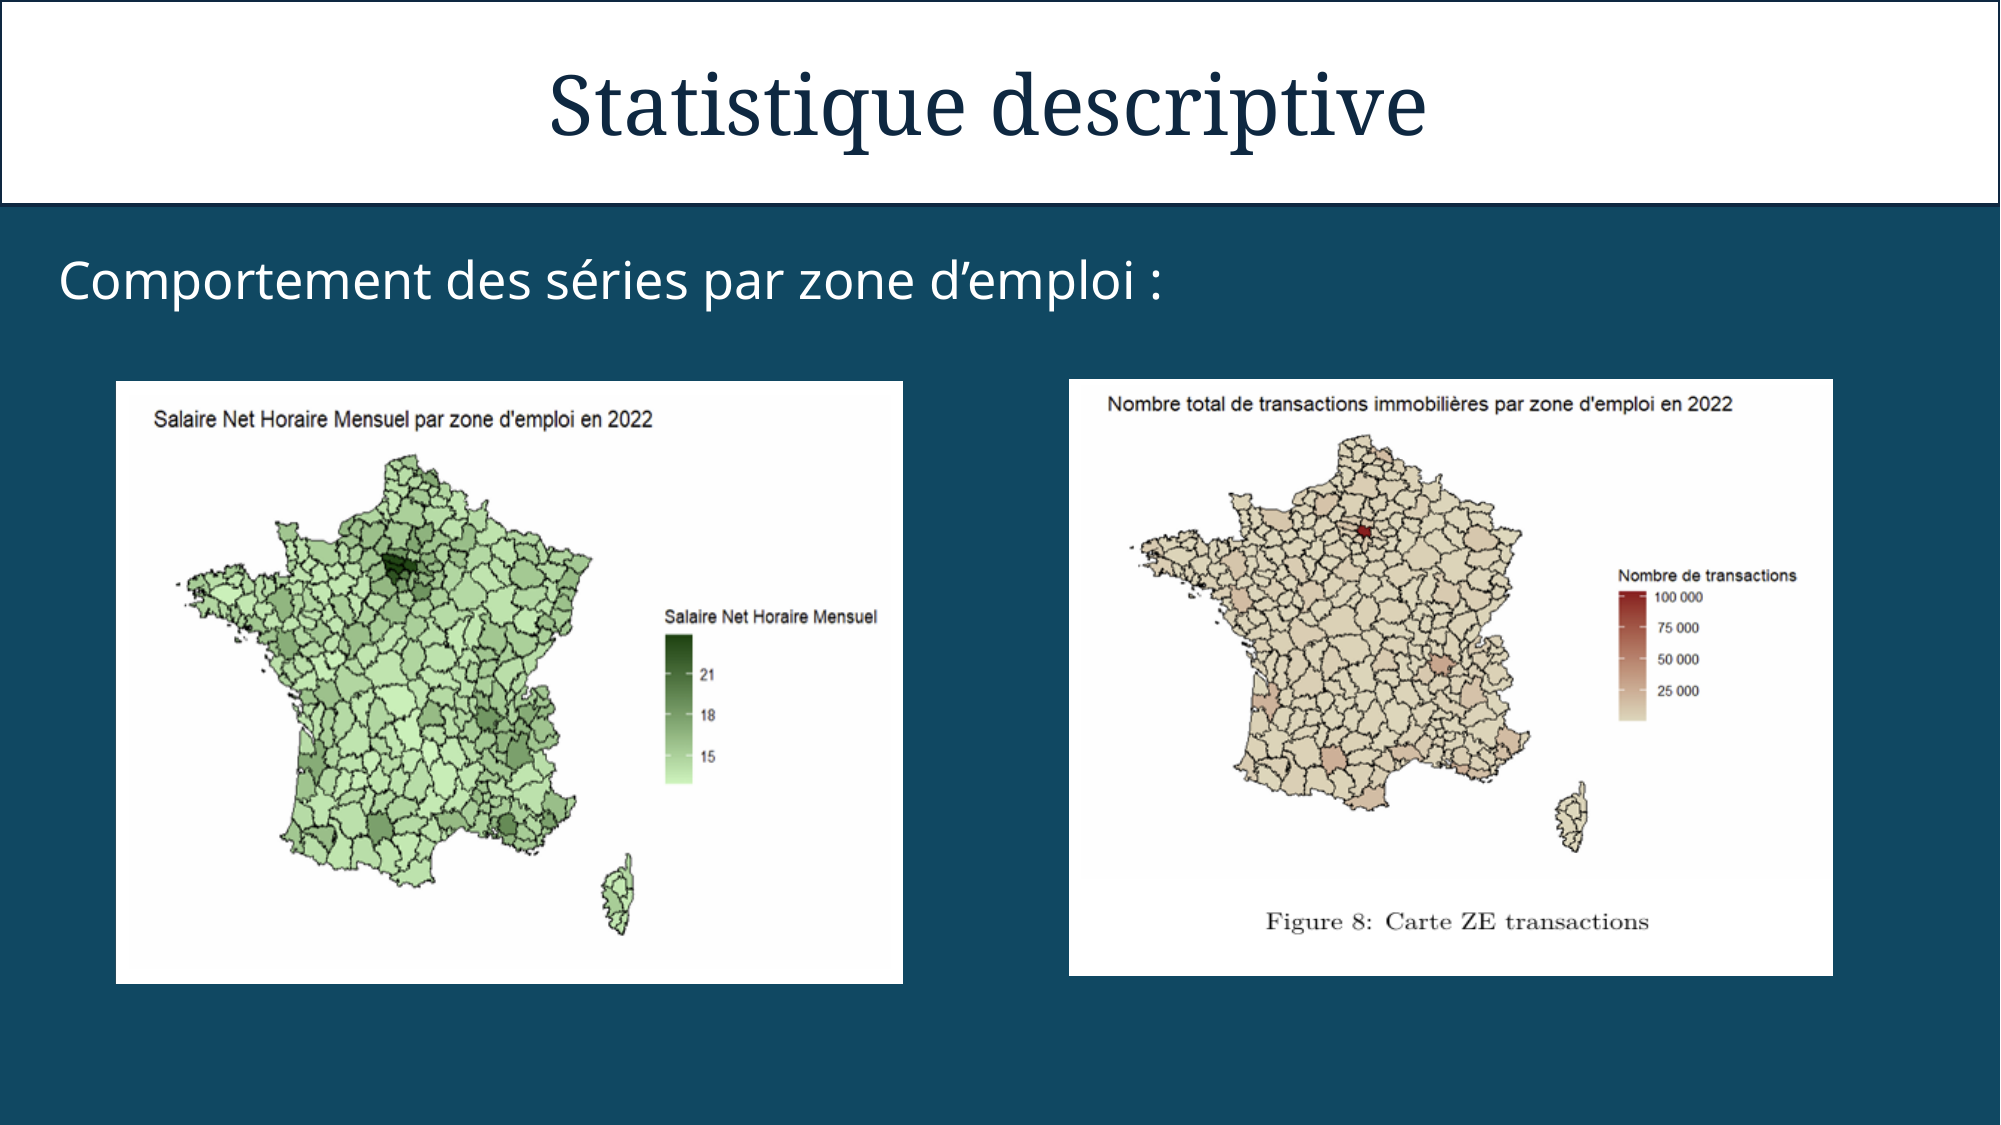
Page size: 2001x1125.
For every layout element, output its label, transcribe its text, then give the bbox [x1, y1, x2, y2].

text_box Statistique descriptive [0, 0, 2000, 207]
picture [113, 381, 904, 984]
text_box Comportement des séries par zone d’emploi : [43, 239, 1680, 318]
picture [1068, 378, 1834, 976]
